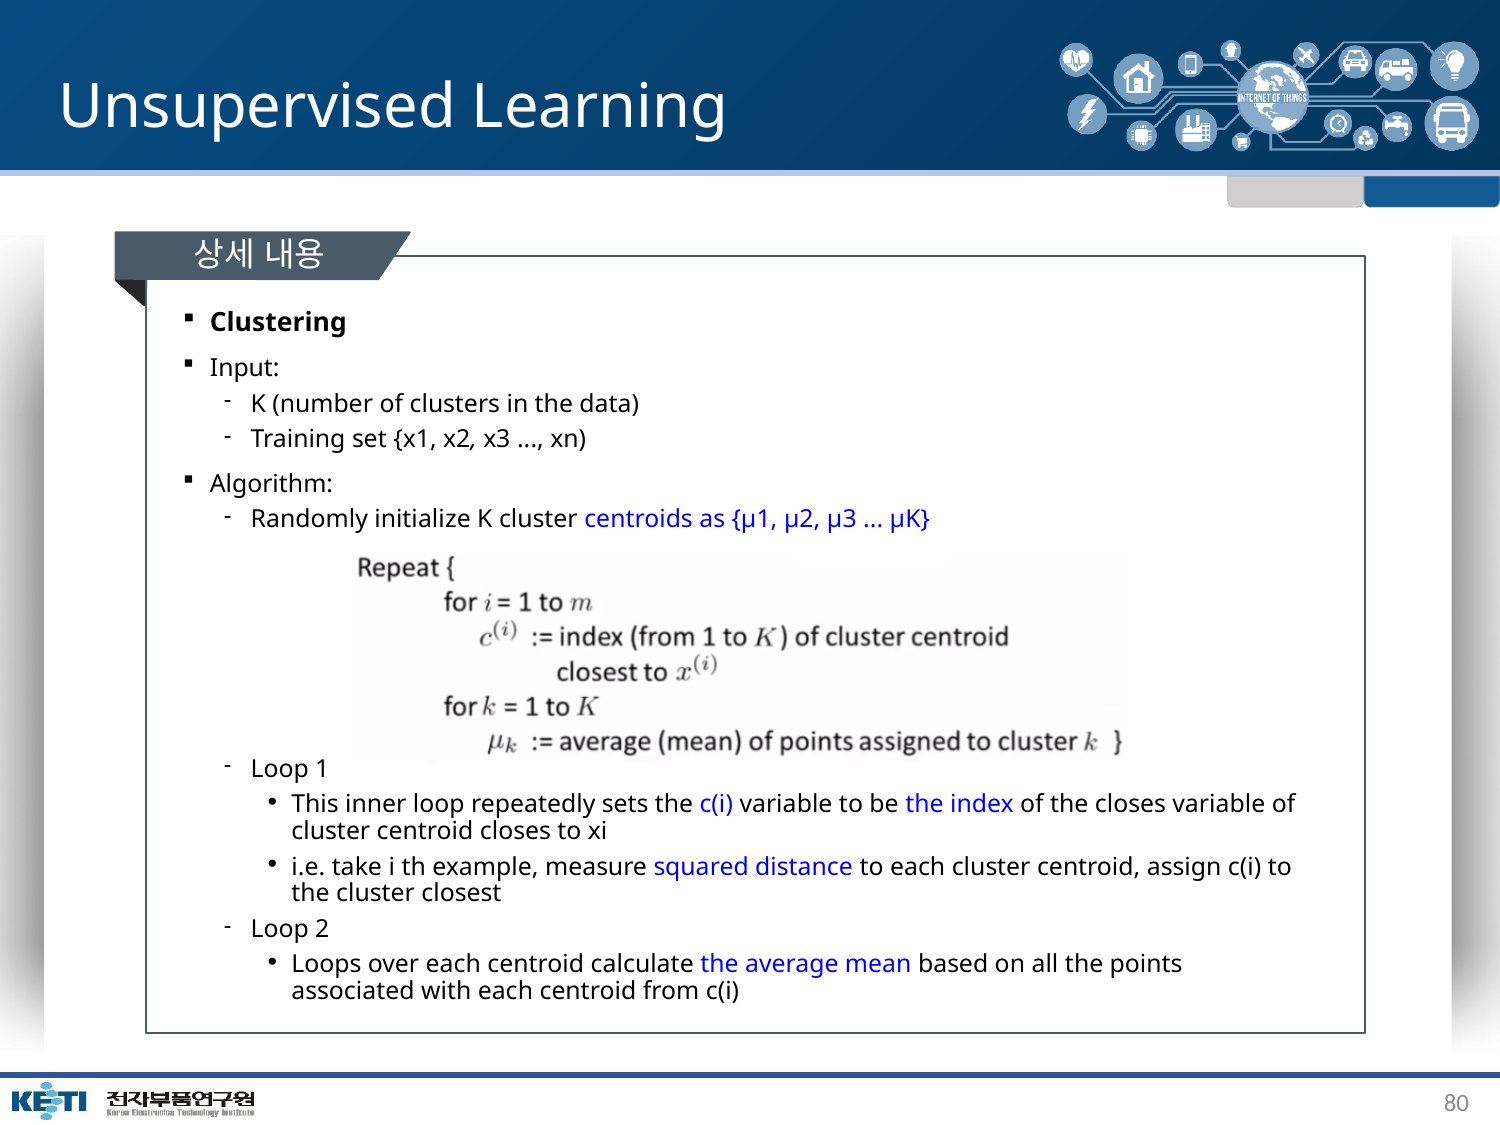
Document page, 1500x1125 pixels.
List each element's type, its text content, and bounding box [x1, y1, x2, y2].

title Unsupervised Learning [43, 66, 1052, 149]
slide_number 80 [1146, 1088, 1485, 1114]
picture [12, 1082, 254, 1120]
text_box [115, 231, 1366, 1034]
picture [354, 553, 1125, 765]
